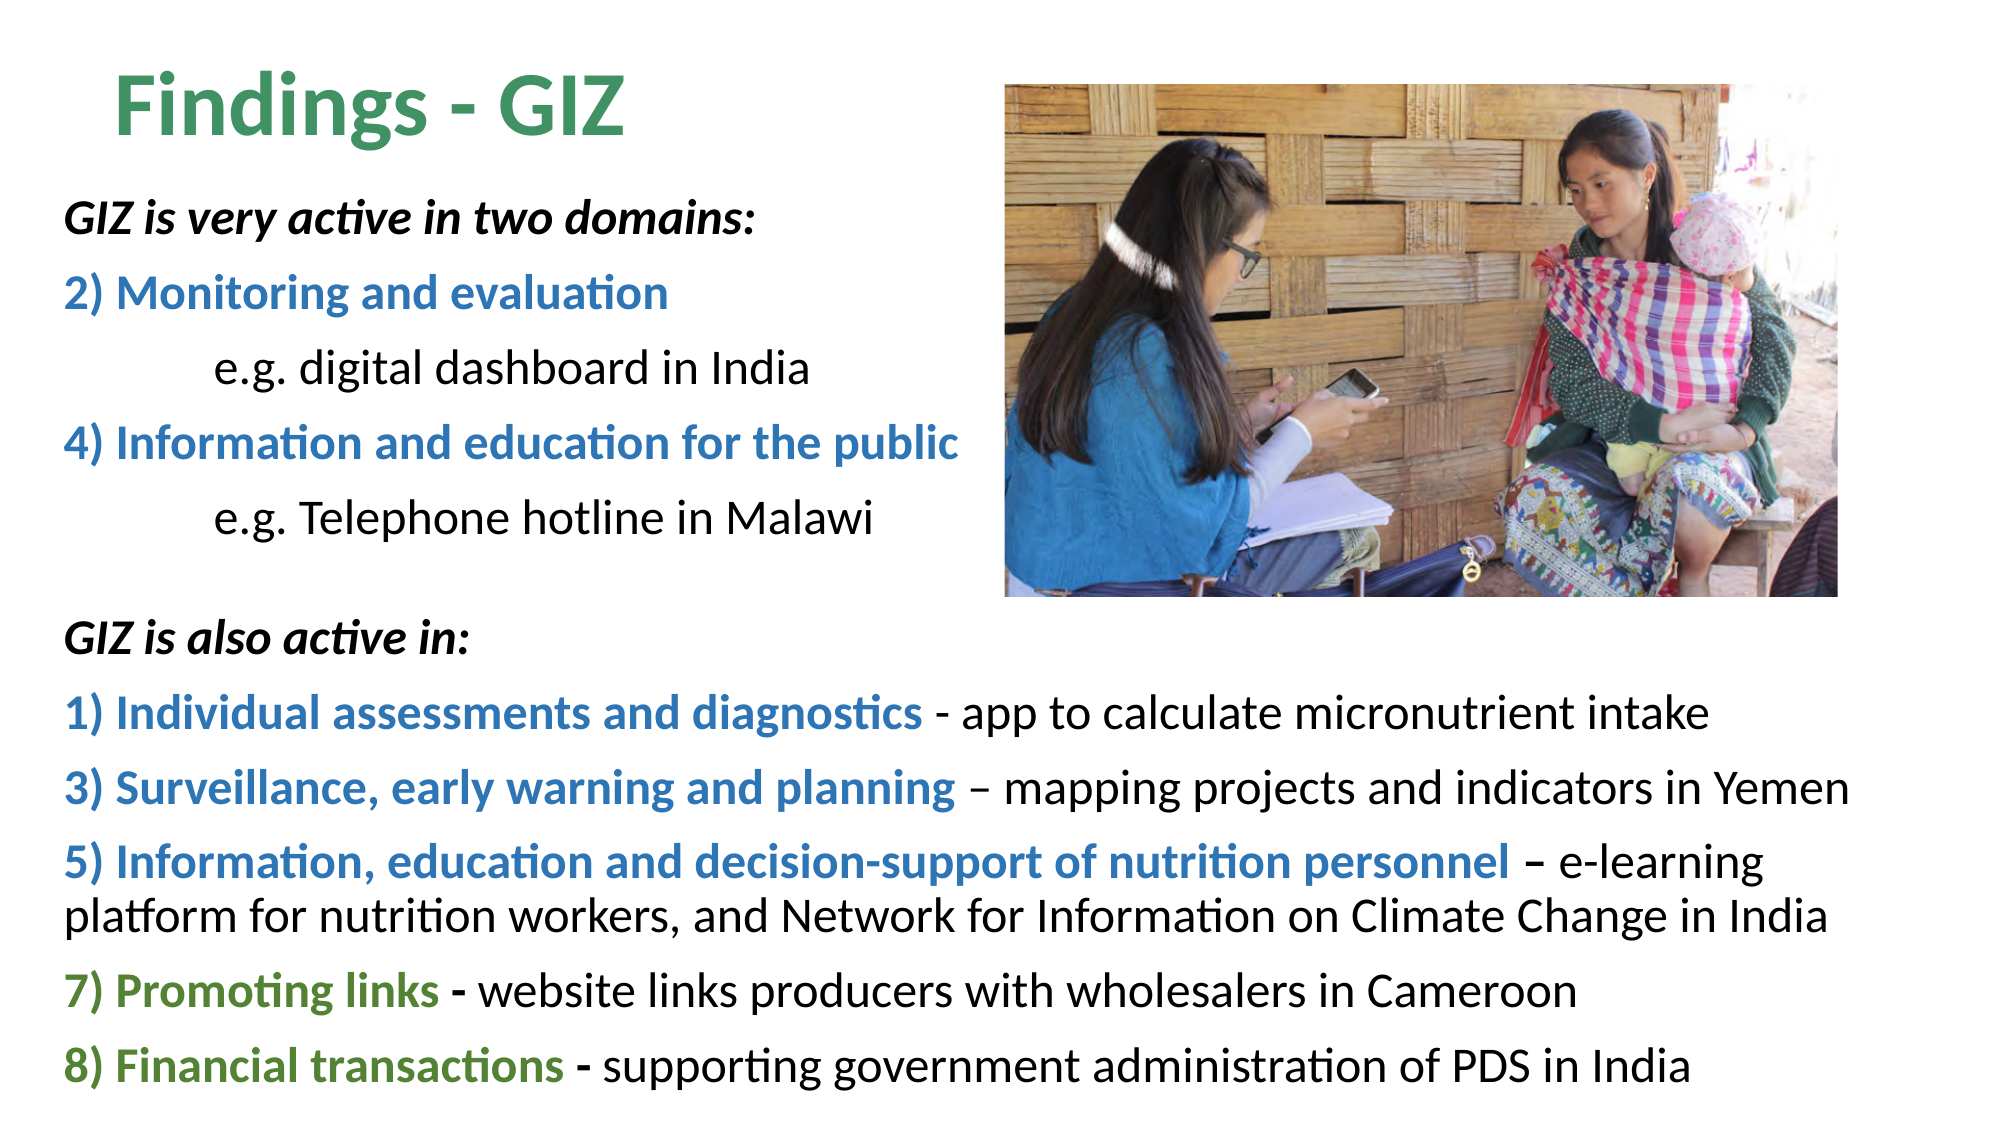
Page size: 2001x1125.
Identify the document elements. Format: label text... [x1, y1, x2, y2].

list GIZ is very active in two domains: 2) Monitoring and evaluation e.g. digital dashboard in India 4) Information and education for the public e.g. Telephone hotline in Malawi GIZ is also active in: 1) Individual assessments and diagnostics - app to calculate micronutrient intake 3) Surveillance, early warning and planning – mapping projects and indicators in Yemen 5) Information, education and decision-support of nutrition personnel – e-learning platform for nutrition workers, and Network for Information on Climate Change in India 7) Promoting links - website links producers with wholesalers in Cameroon 8) Financial transactions - supporting government administration of PDS in India [47, 183, 1889, 1089]
picture [1004, 84, 1838, 597]
title Findings - GIZ [99, 18, 868, 163]
